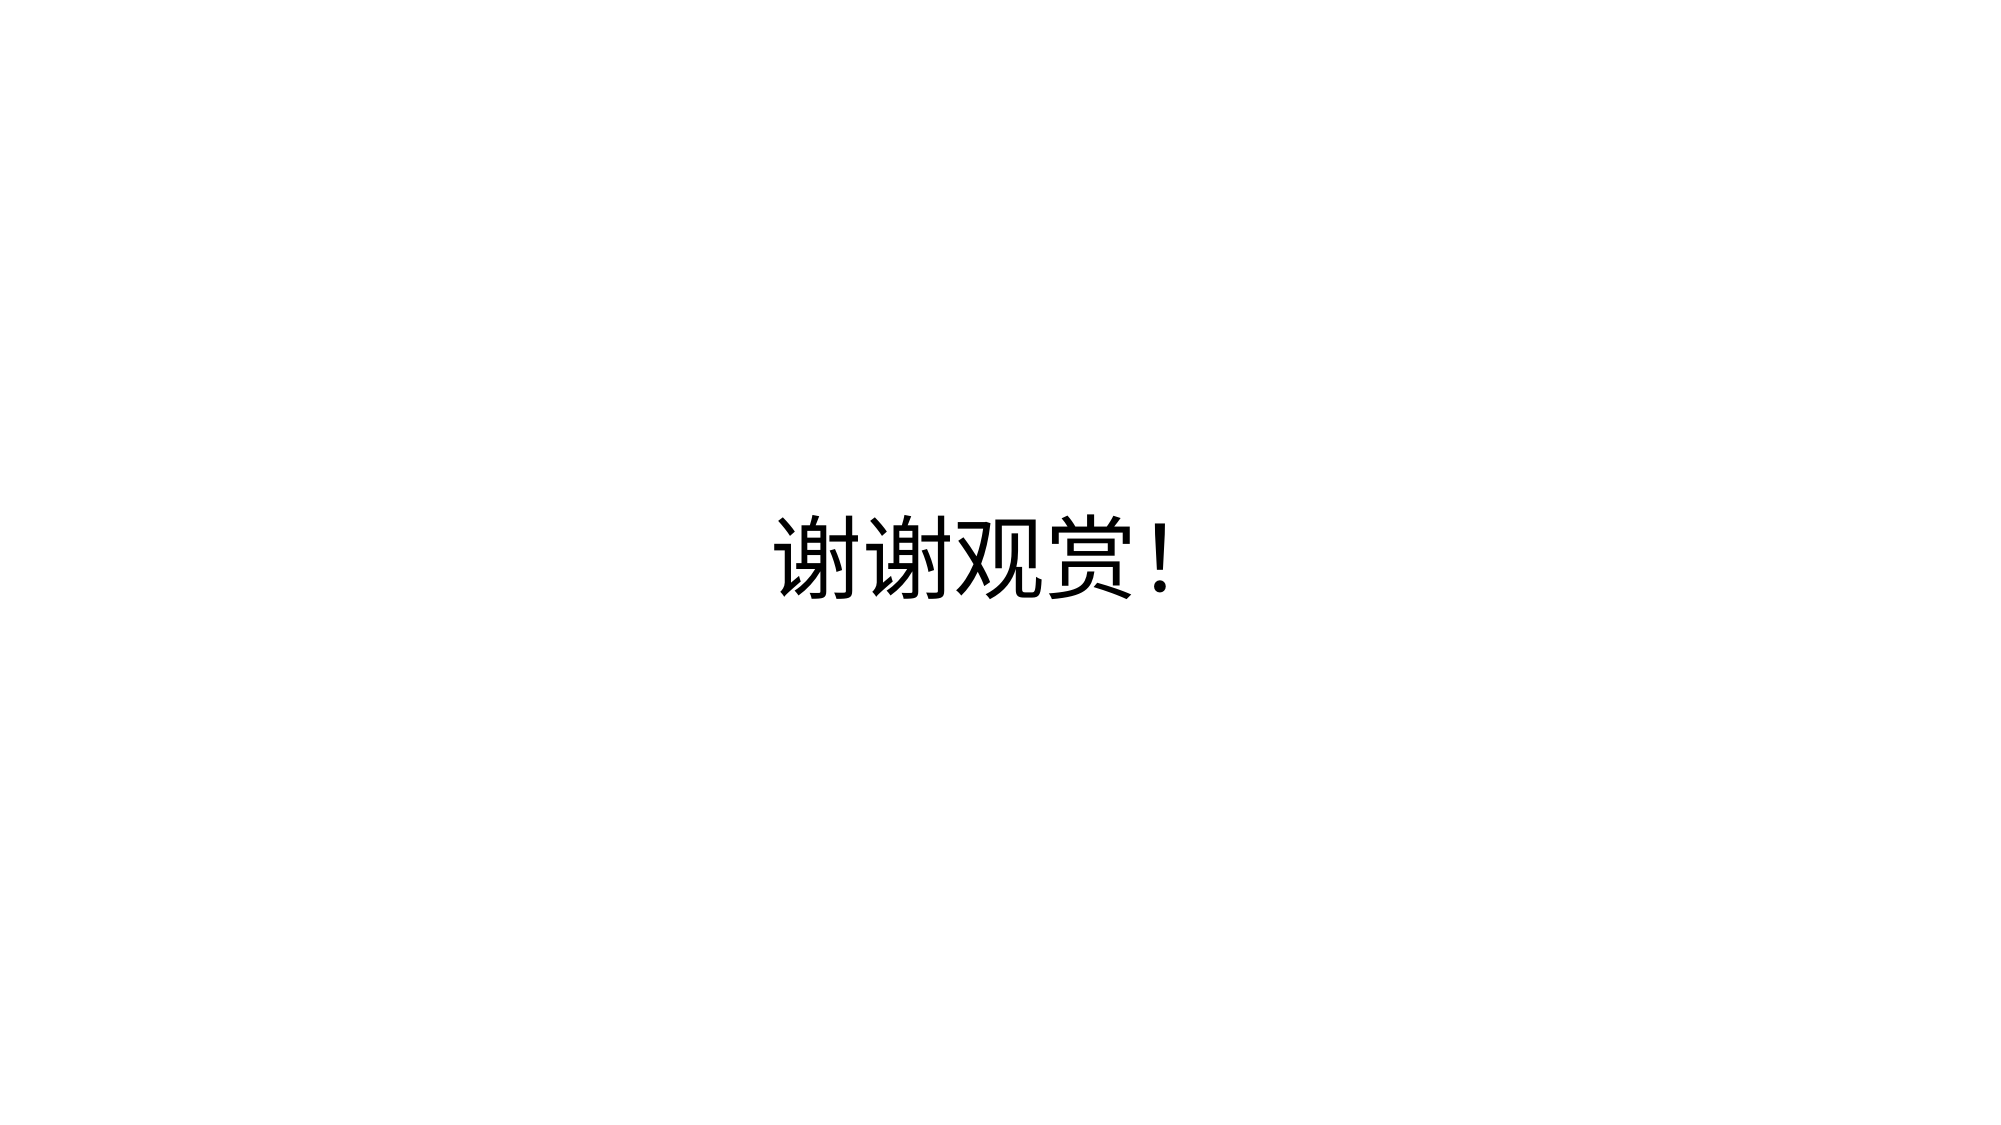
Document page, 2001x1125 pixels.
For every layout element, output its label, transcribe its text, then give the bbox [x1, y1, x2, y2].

title 谢谢观赏！ [137, 453, 1863, 672]
